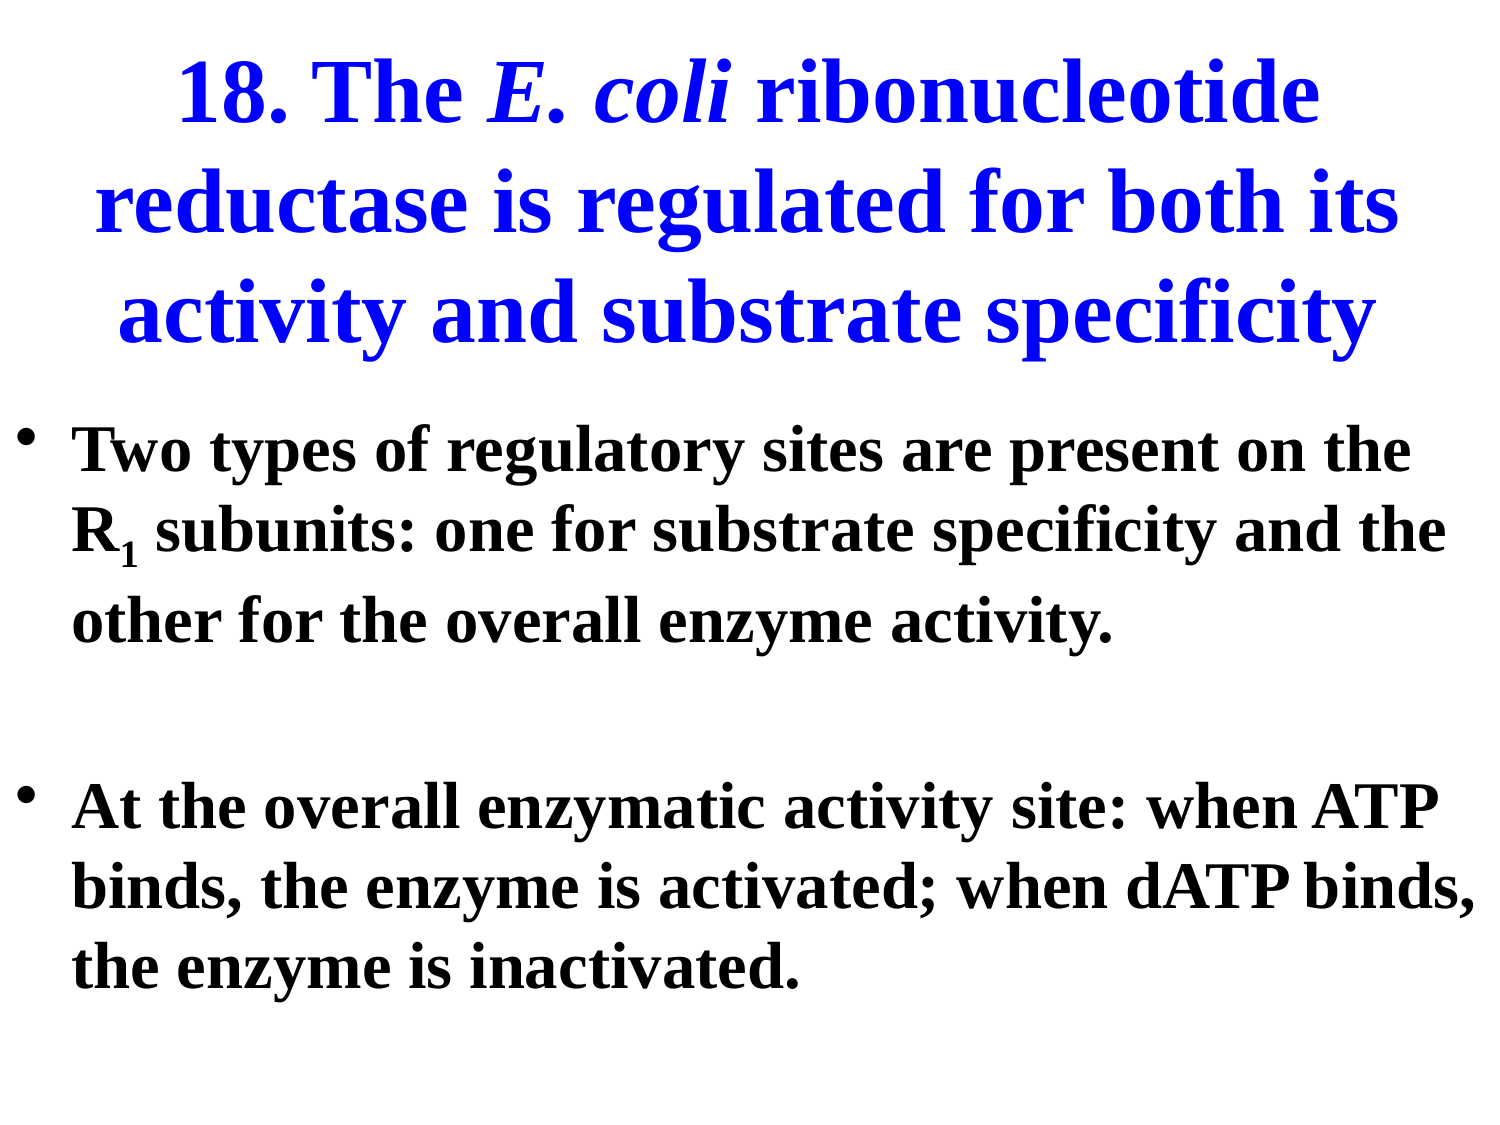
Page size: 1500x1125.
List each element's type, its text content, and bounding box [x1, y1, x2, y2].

list Two types of regulatory sites are present on the R1 subunits: one for substrate specificity and the other for the overall enzyme activity. At the overall enzymatic activity site: when ATP binds, the enzyme is activated; when dATP binds, the enzyme is inactivated. [0, 396, 1500, 1073]
title 18. The E. coli ribonucleotide reductase is regulated for both its activity and substrate specificity [0, 101, 1499, 290]
